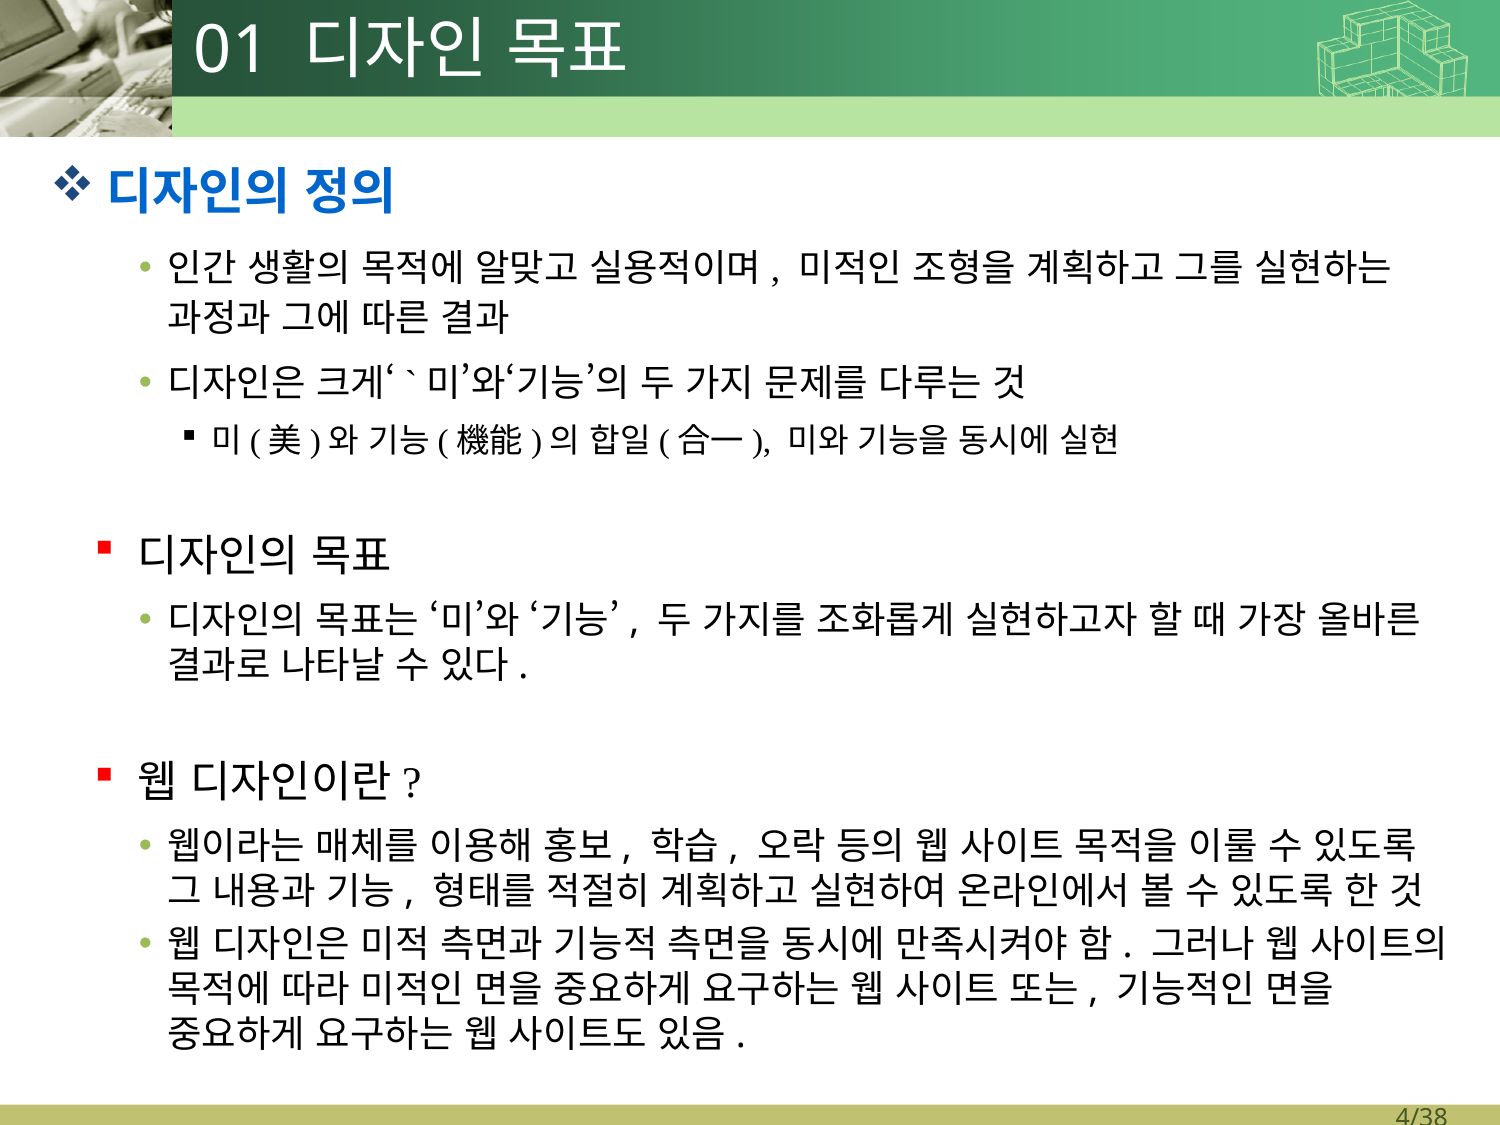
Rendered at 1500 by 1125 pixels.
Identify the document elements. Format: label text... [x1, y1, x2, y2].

list 디자인의 정의 인간 생활의 목적에 알맞고 실용적이며, 미적인 조형을 계획하고 그를 실현하는 과정과 그에 따른 결과 디자인은 크게‘`미’와‘기능’의 두 가지 문제를 다루는 것 미(美)와 기능(機能)의 합일(合一), 미와 기능을 동시에 실현 디자인의 목표 디자인의 목표는 ‘미’와 ‘기능’, 두 가지를 조화롭게 실현하고자 할 때 가장 올바른 결과로 나타날 수 있다. 웹 디자인이란? 웹이라는 매체를 이용해 홍보, 학습, 오락 등의 웹 사이트 목적을 이룰 수 있도록 그 내용과 기능, 형태를 적절히 계획하고 실현하여 온라인에서 볼 수 있도록 한 것 웹 디자인은 미적 측면과 기능적 측면을 동시에 만족시켜야 함. 그러나 웹 사이트의 목적에 따라 미적인 면을 중요하게 요구하는 웹 사이트 또는, 기능적인 면을 중요하게 요구하는 웹 사이트도 있음. [35, 152, 1465, 1079]
picture [0, 0, 1500, 151]
title 01 디자인 목표 [178, 9, 1459, 82]
